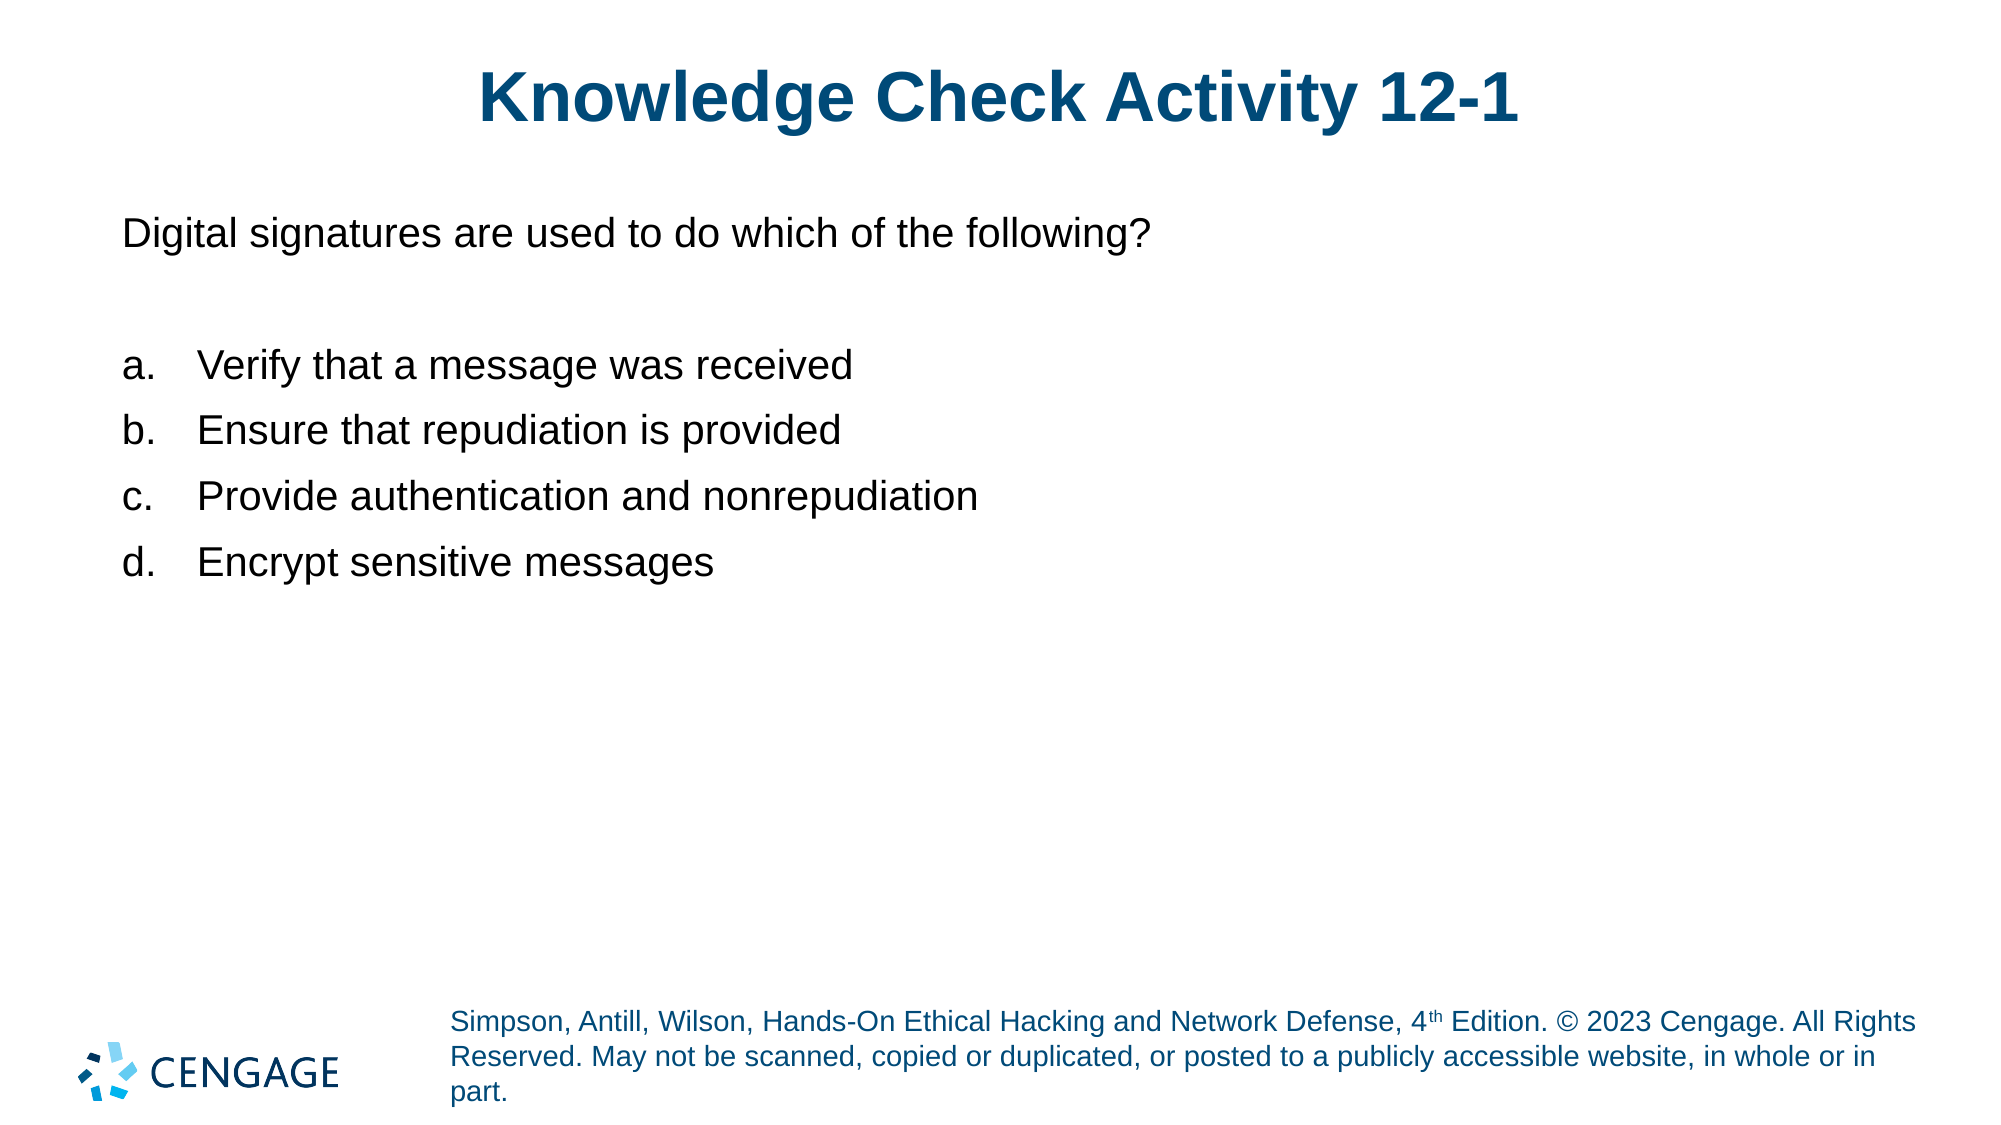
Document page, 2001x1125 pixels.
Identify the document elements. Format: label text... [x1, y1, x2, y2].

list Digital signatures are used to do which of the following? Verify that a message was received Ensure that repudiation is provided Provide authentication and nonrepudiation Encrypt sensitive messages [121, 211, 1880, 824]
picture [78, 1042, 338, 1101]
title Knowledge Check Activity 12-1 [137, 59, 1863, 171]
